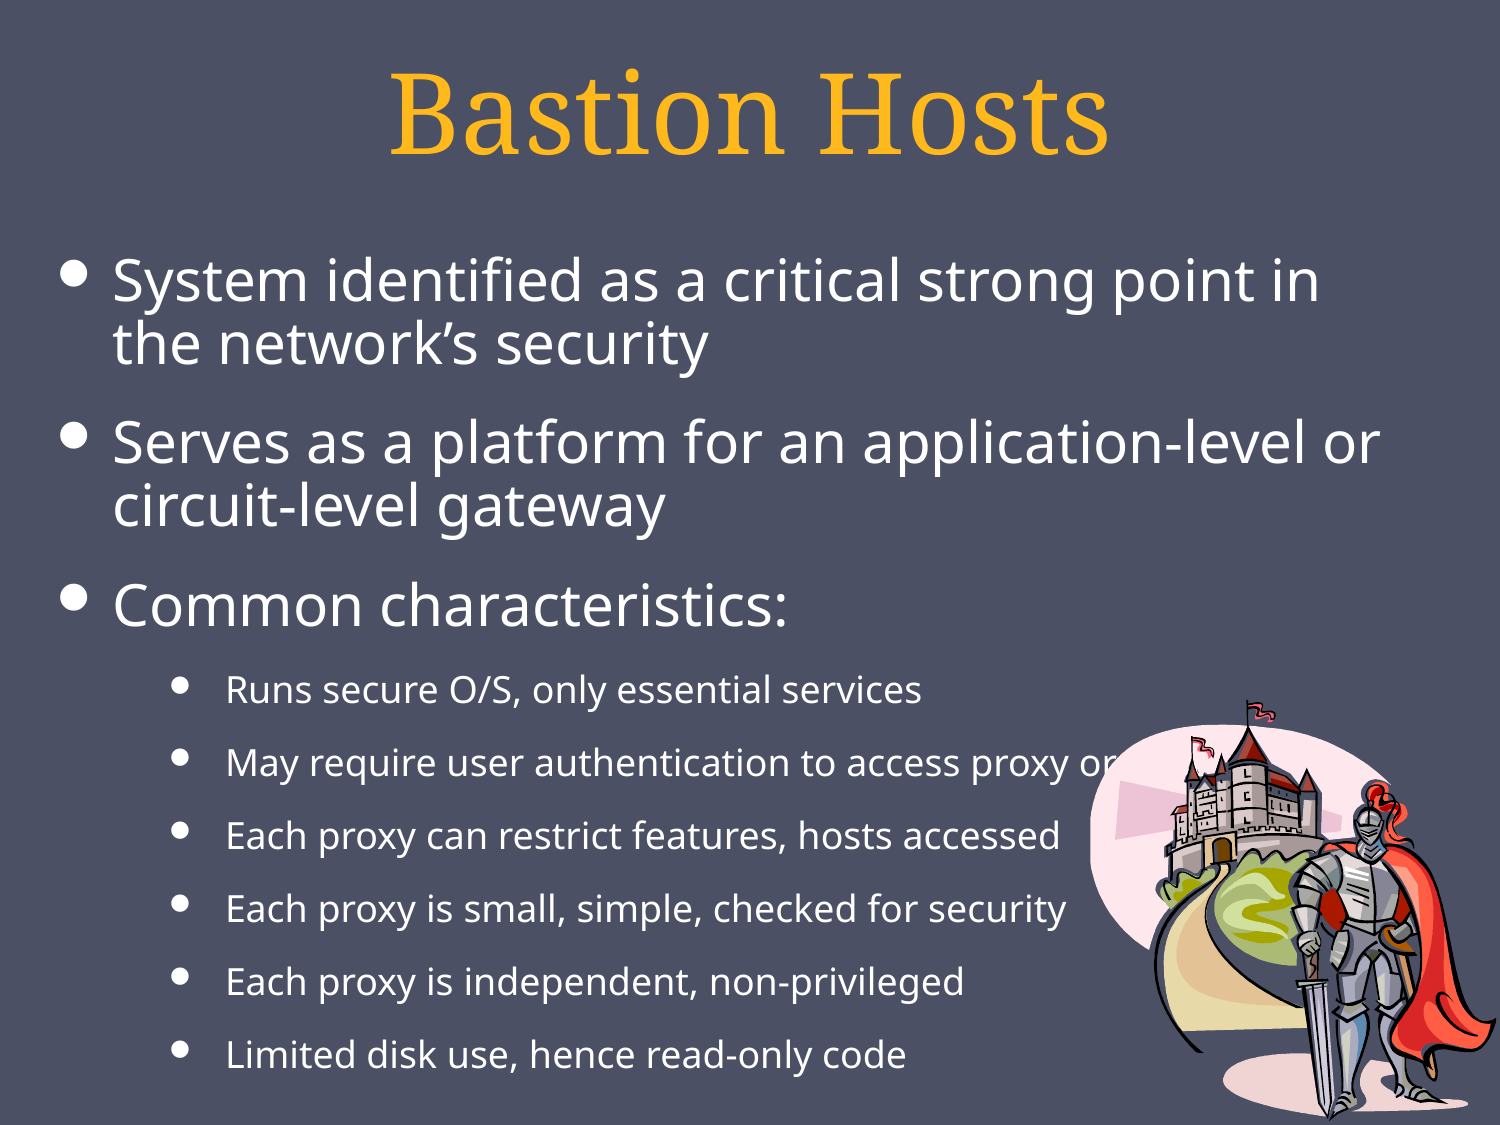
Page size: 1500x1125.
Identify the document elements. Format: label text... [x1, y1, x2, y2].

title Bastion Hosts [75, 0, 1425, 185]
picture [1090, 699, 1500, 1125]
list System identified as a critical strong point in the network’s security Serves as a platform for an application-level or circuit-level gateway Common characteristics: Runs secure O/S, only essential services May require user authentication to access proxy or host Each proxy can restrict features, hosts accessed Each proxy is small, simple, checked for security Each proxy is independent, non-privileged Limited disk use, hence read-only code [41, 243, 1429, 1094]
